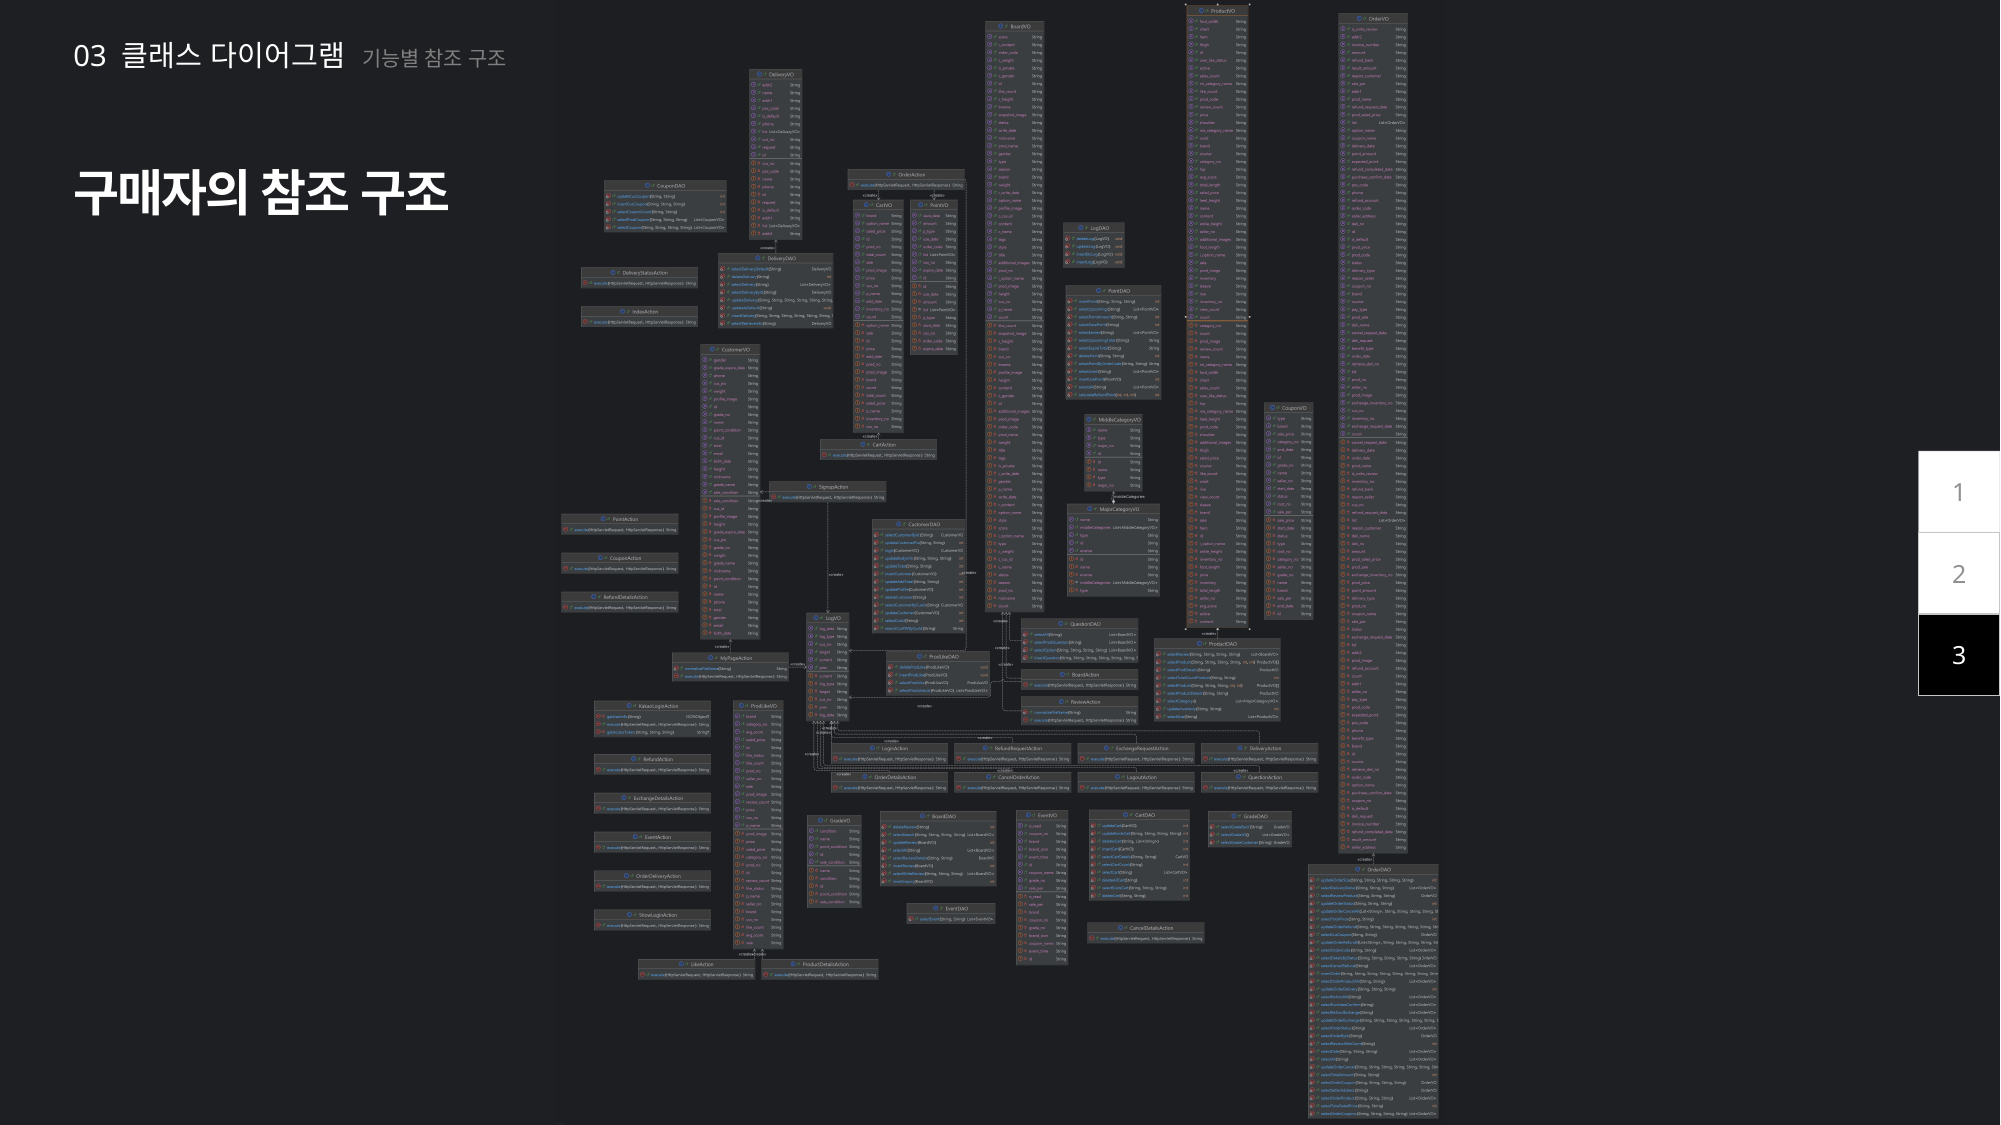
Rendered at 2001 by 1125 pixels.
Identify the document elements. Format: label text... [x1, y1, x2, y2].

picture [555, 0, 1445, 1125]
text_box 2 [1918, 532, 2000, 613]
text_box 1 [1918, 450, 2000, 532]
text_box 구매자의 참조 구조 [58, 147, 494, 229]
text_box 3 [1918, 613, 2000, 696]
text_box 03 클래스 다이어그램 기능별 참조 구조 [58, 29, 555, 80]
